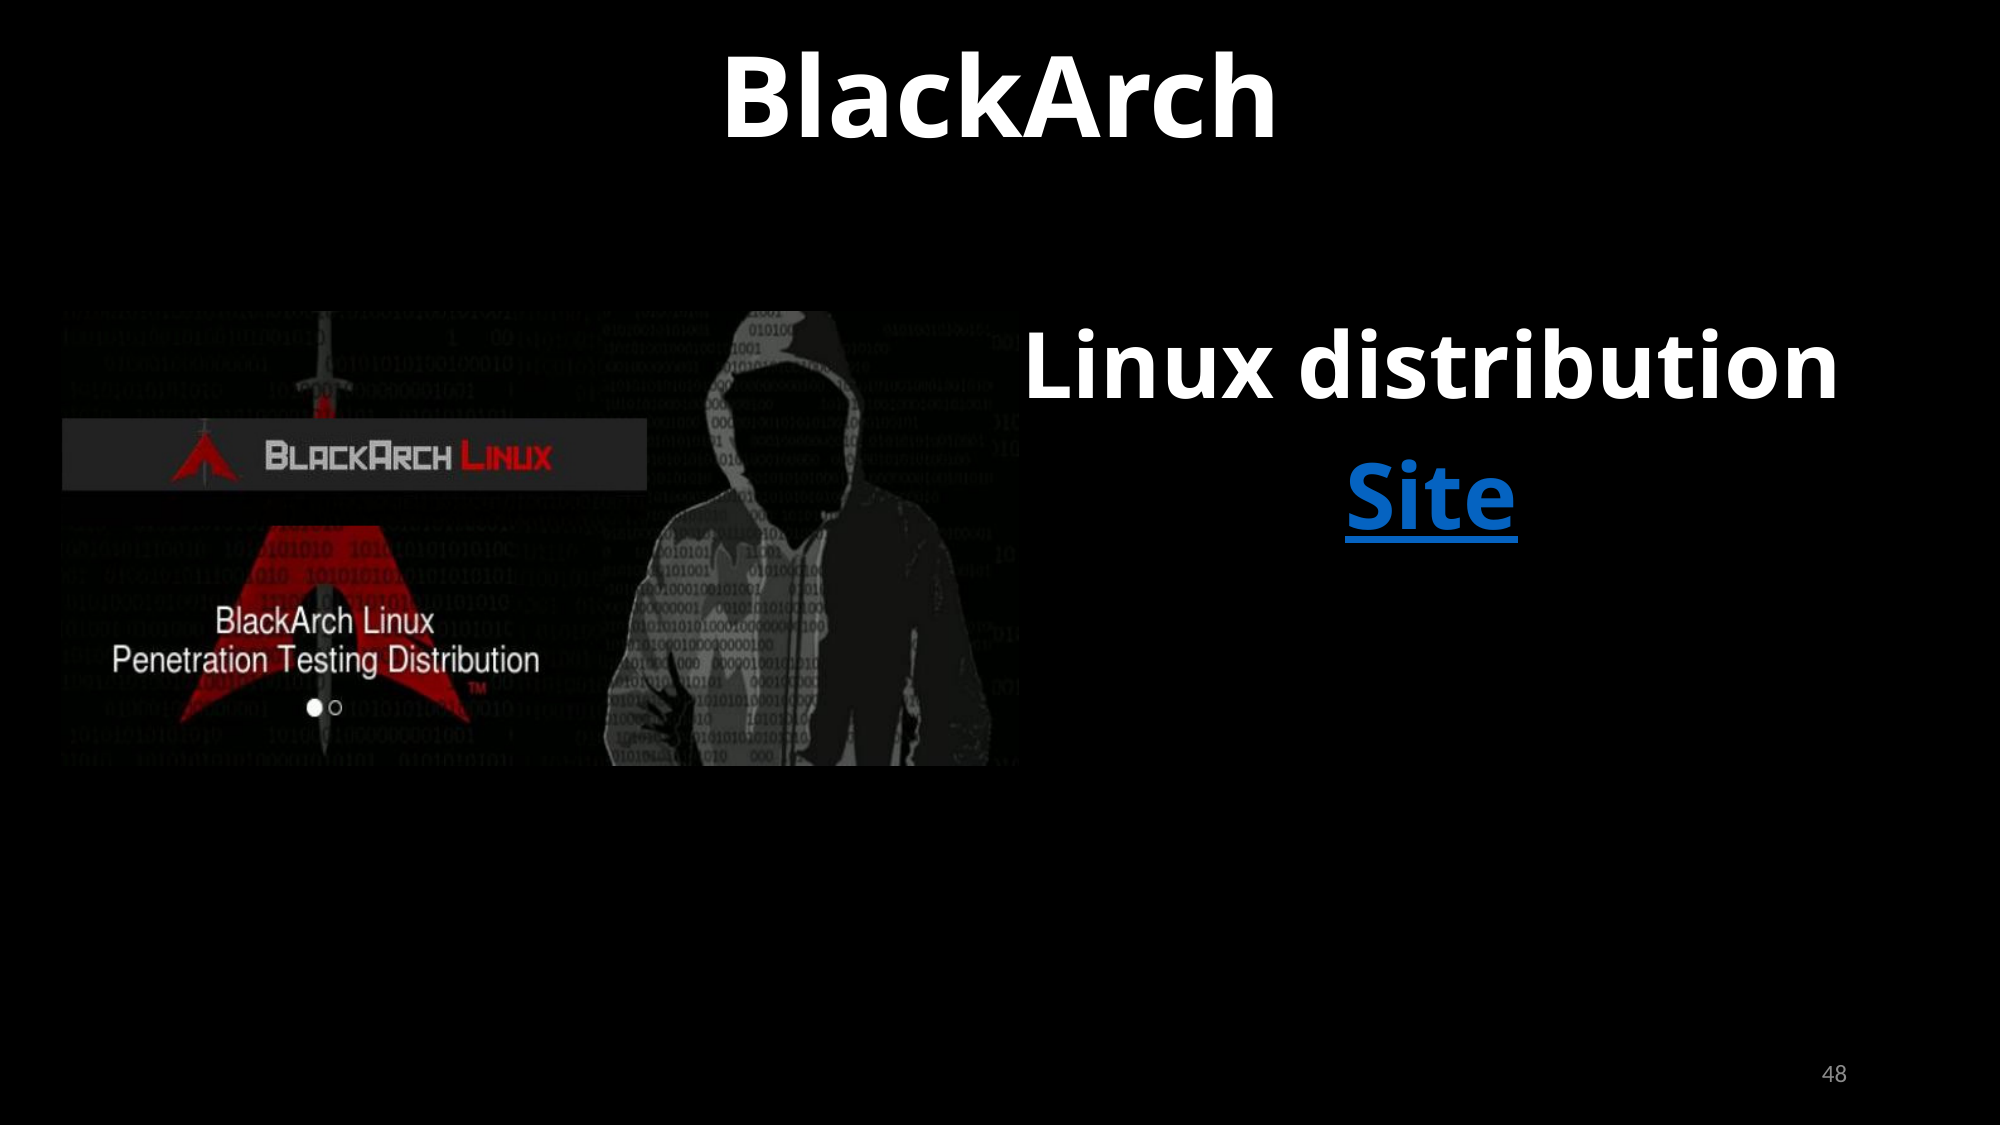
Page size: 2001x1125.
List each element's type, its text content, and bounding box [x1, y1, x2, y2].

picture [61, 311, 1019, 766]
slide_number 48 [1412, 1042, 1863, 1103]
text_box BlackArch [0, 17, 2000, 167]
text_box Linux distribution Site [962, 311, 1901, 900]
